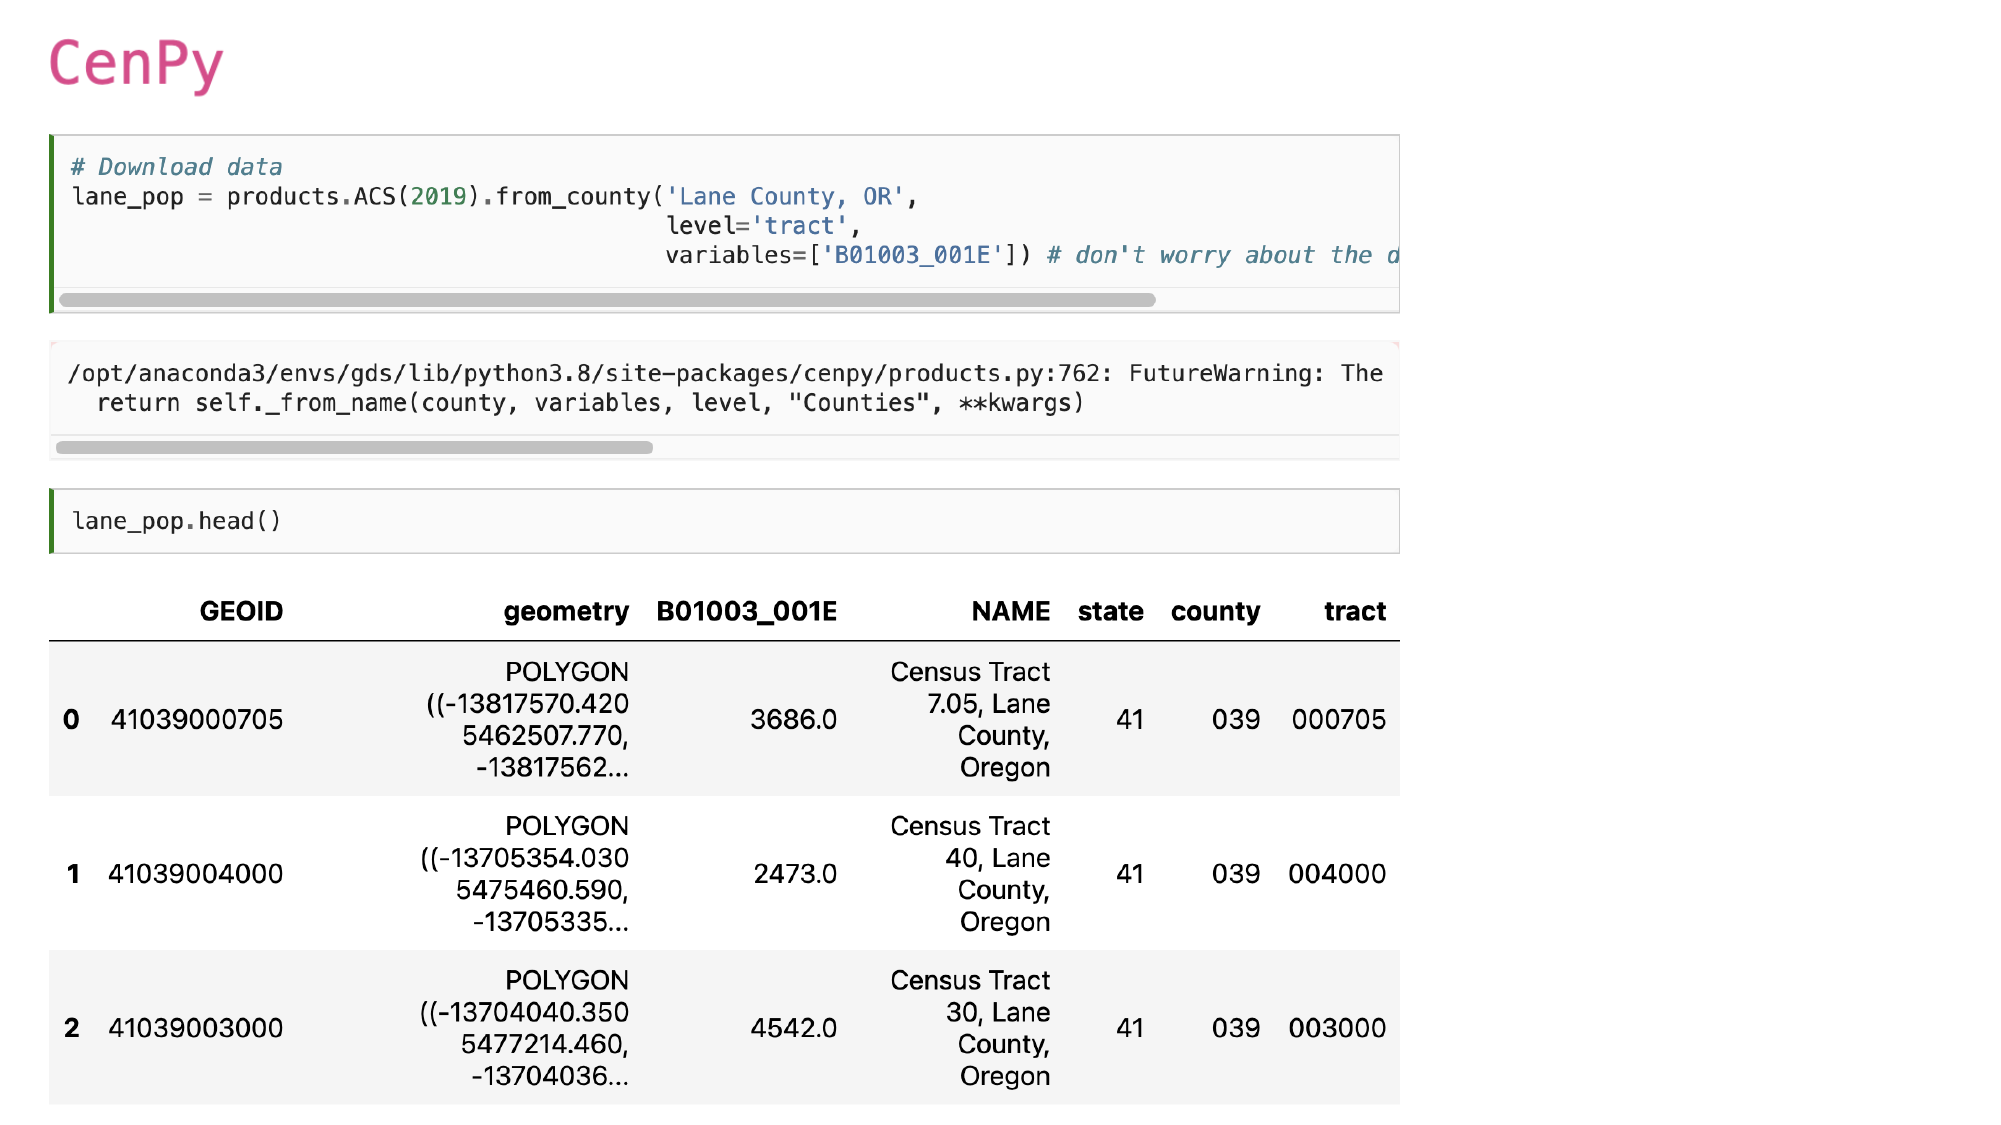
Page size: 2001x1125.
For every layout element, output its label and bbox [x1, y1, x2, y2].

picture [12, 0, 1822, 1110]
